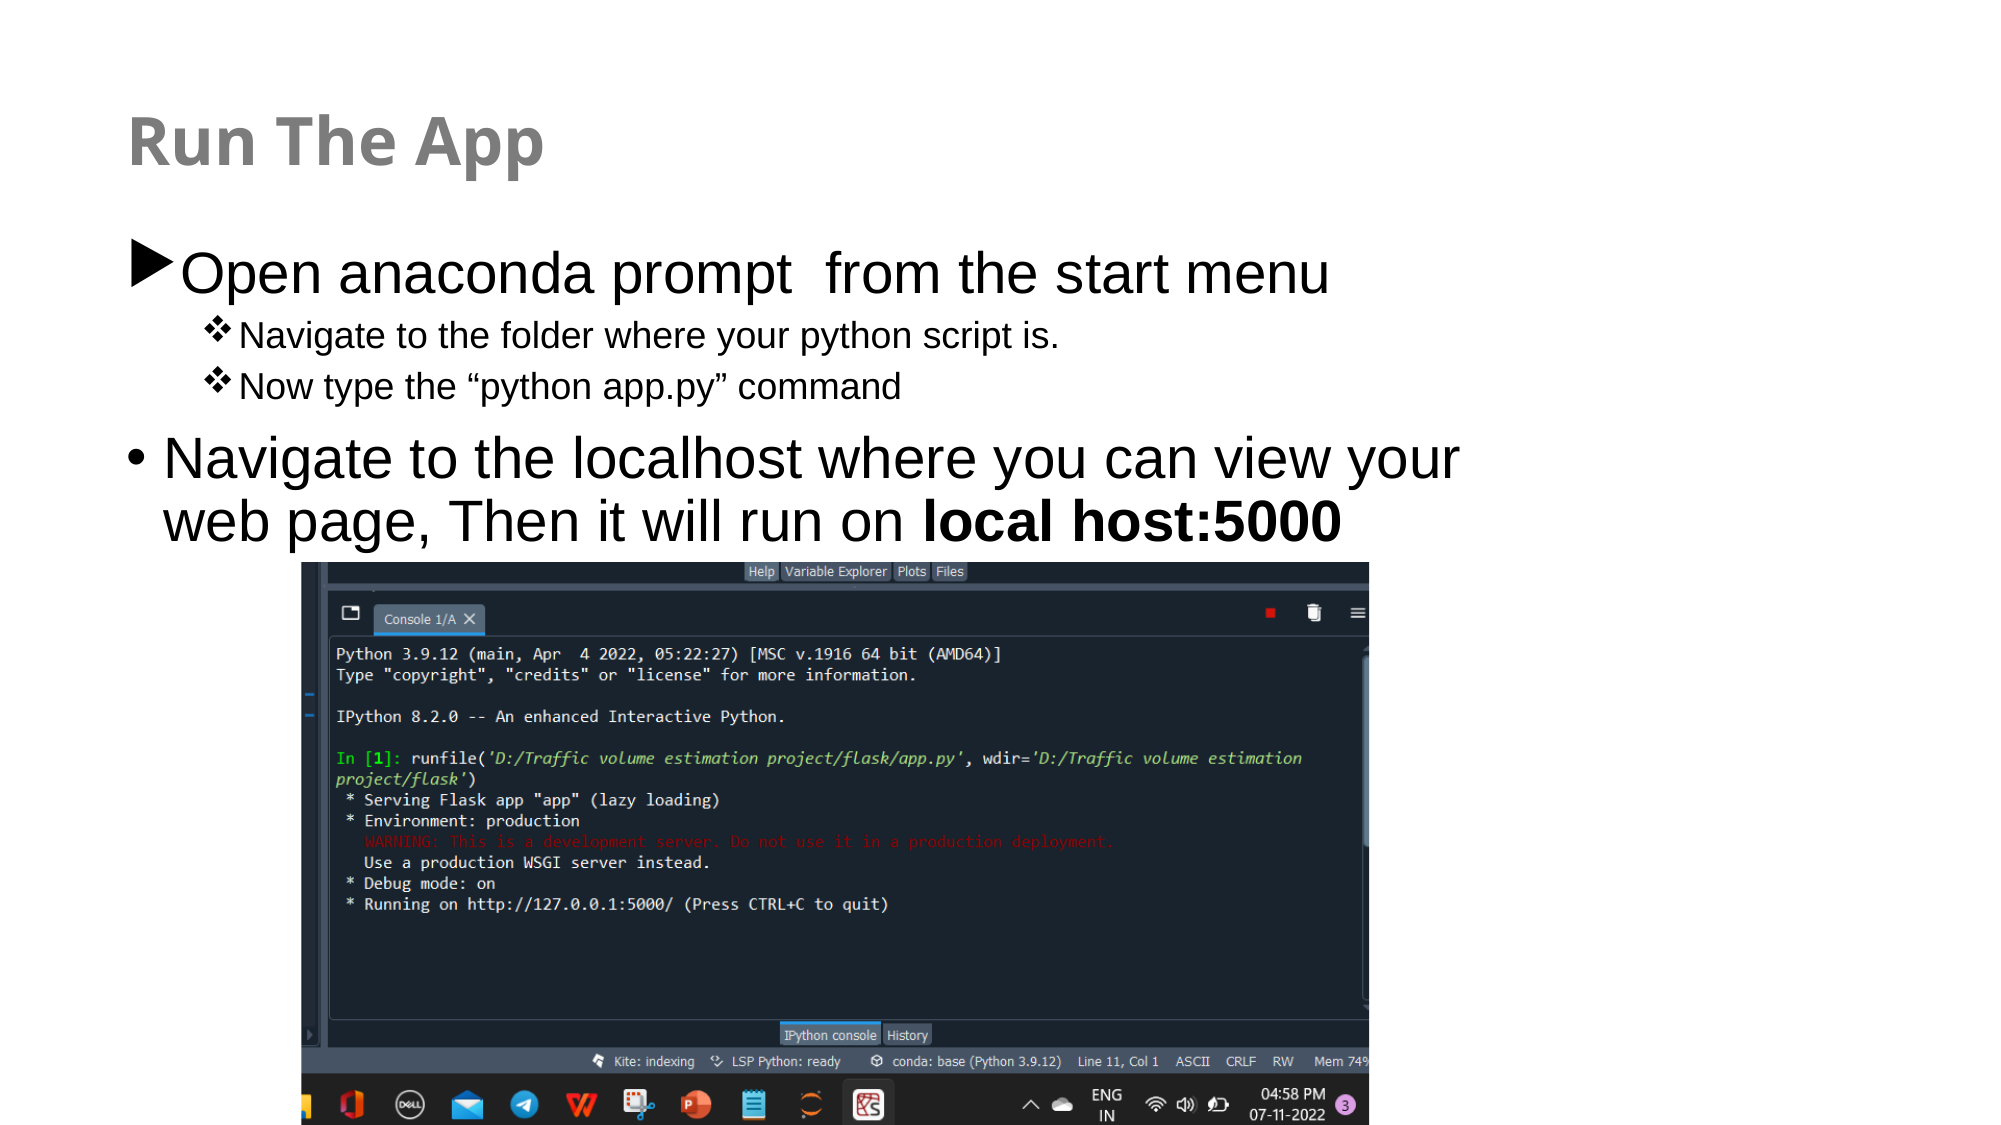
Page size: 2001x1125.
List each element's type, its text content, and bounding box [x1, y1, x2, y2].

list Open anaconda prompt from the start menu Navigate to the folder where your python script is. Now type the “python app.py” command Navigate to the localhost where you can view your web page, Then it will run on local host:5000 [111, 235, 1522, 1071]
picture [301, 562, 1370, 1125]
title Run The App [111, 99, 1522, 235]
